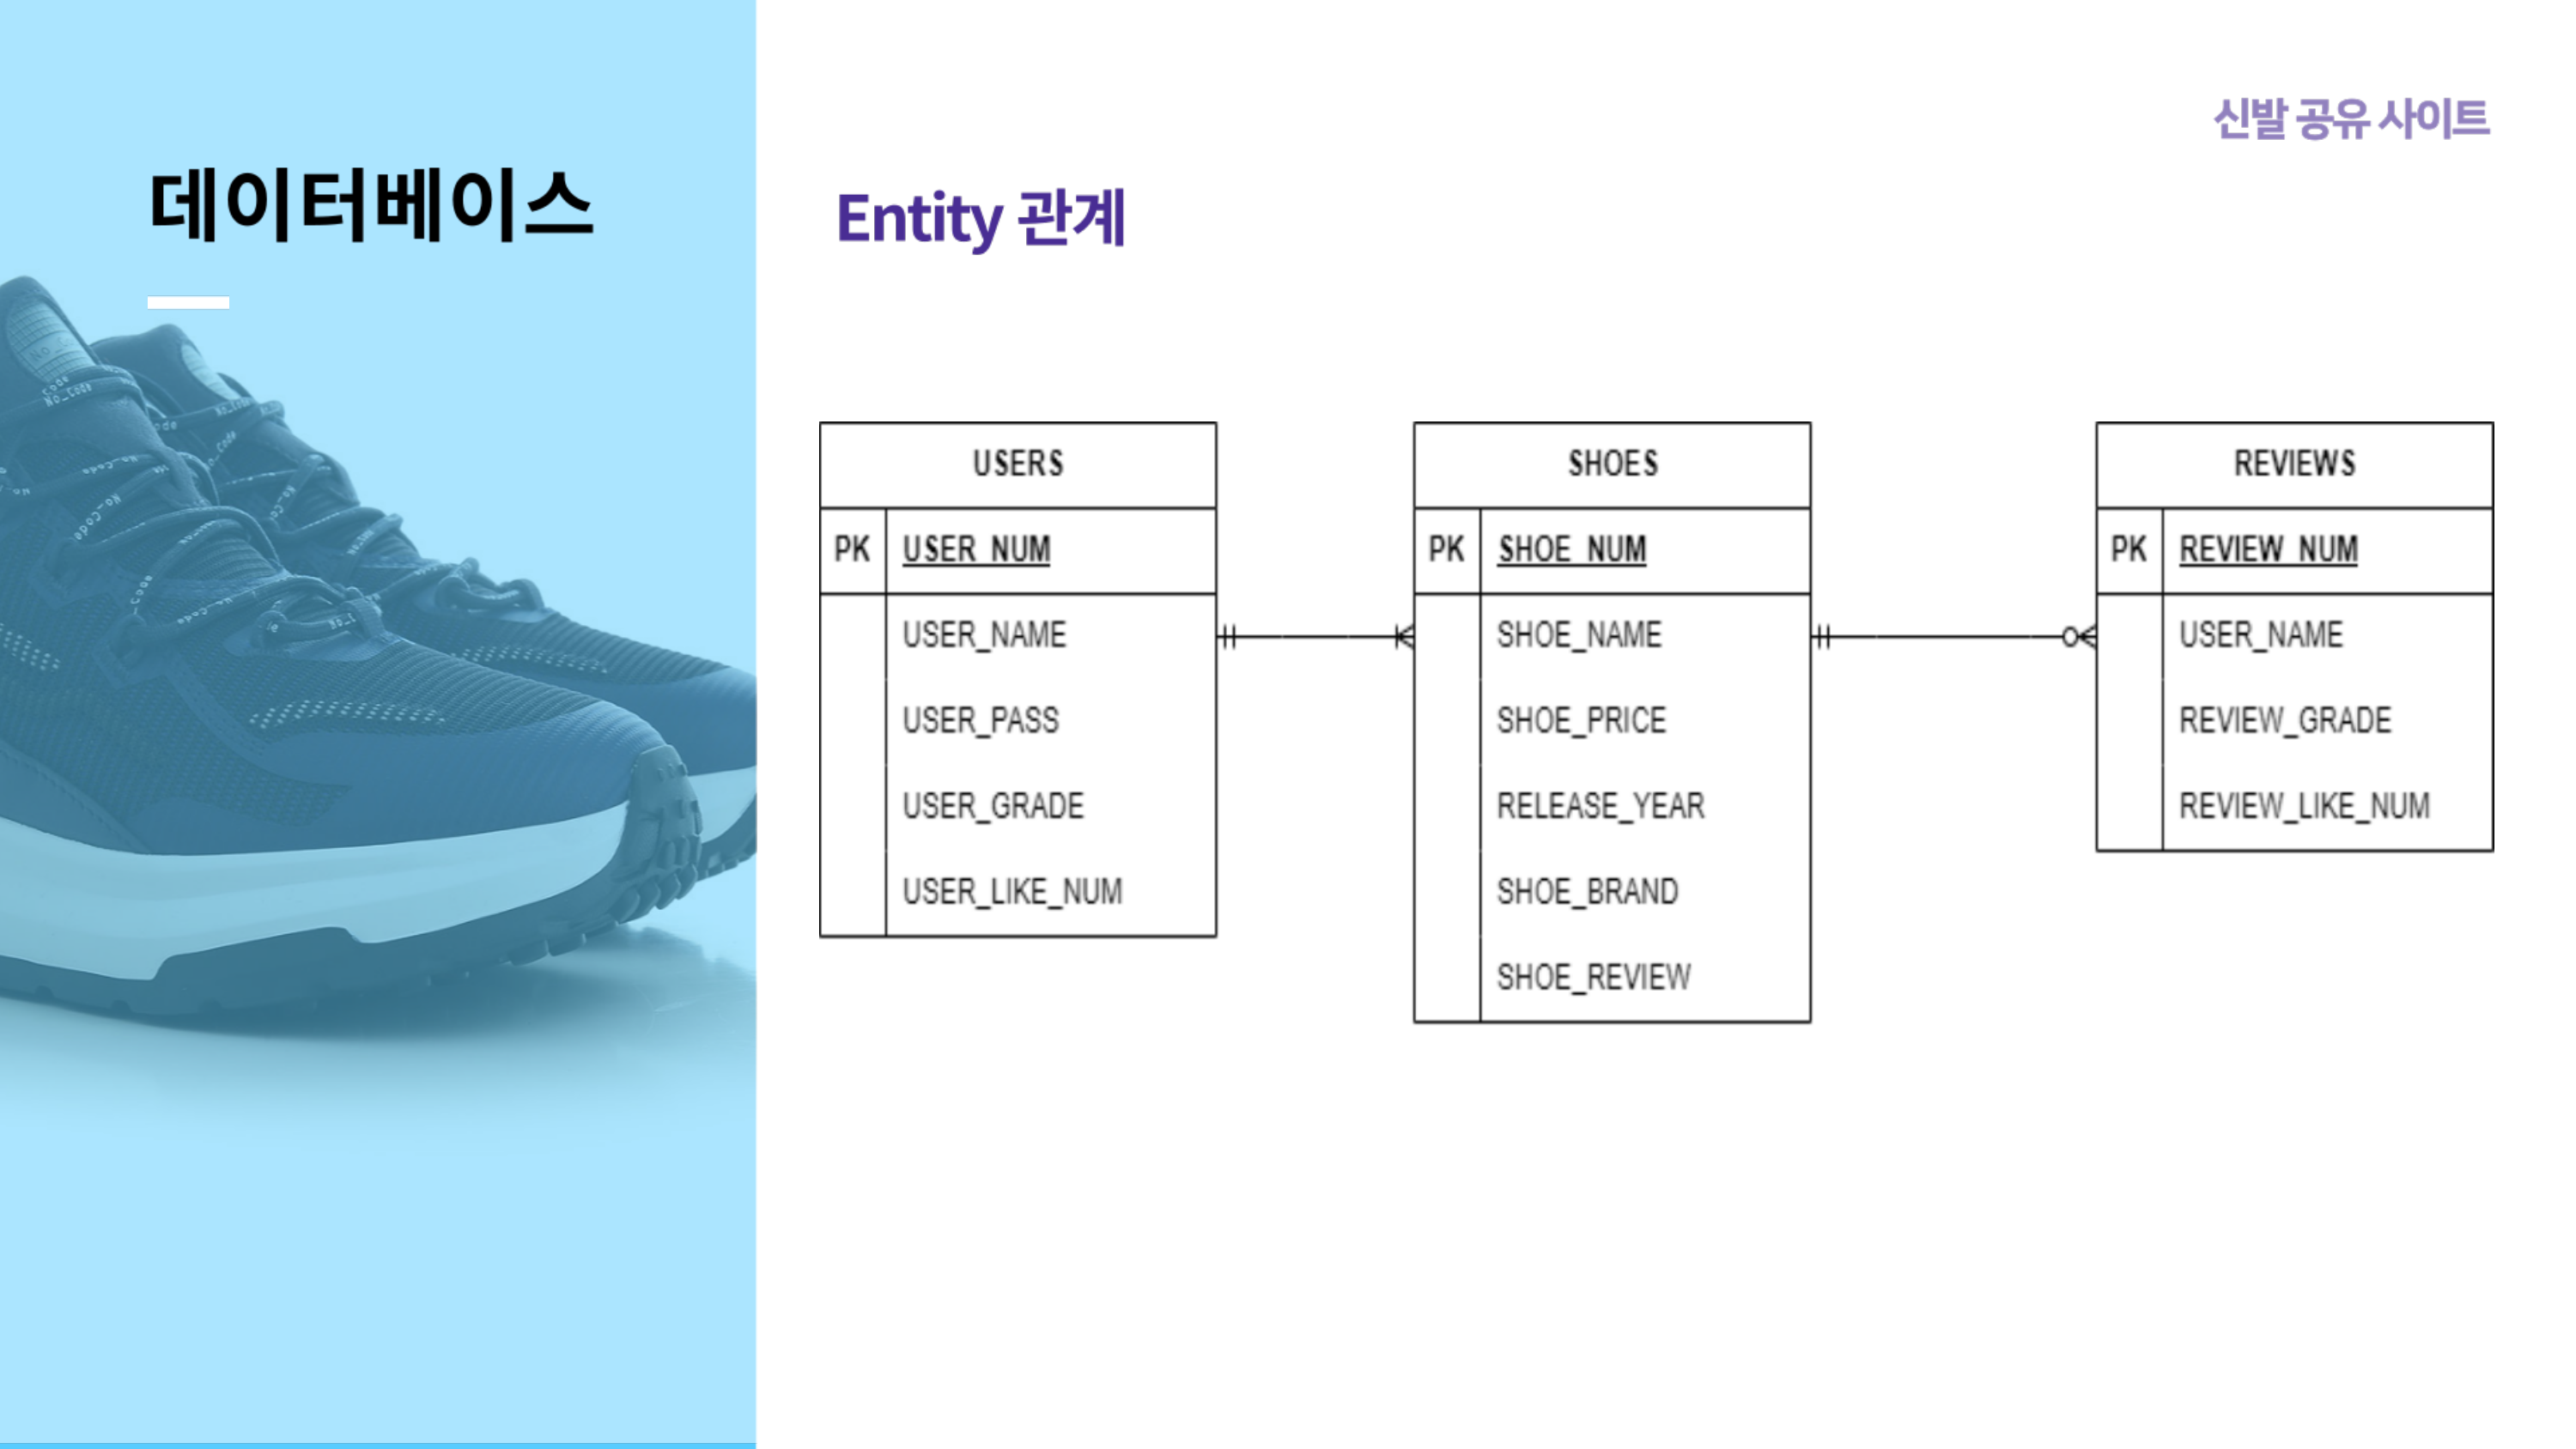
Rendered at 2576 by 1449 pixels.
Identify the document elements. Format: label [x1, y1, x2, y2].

picture [0, 0, 757, 1449]
picture [818, 421, 2494, 1028]
picture [2164, 71, 2549, 190]
picture [811, 149, 1187, 323]
